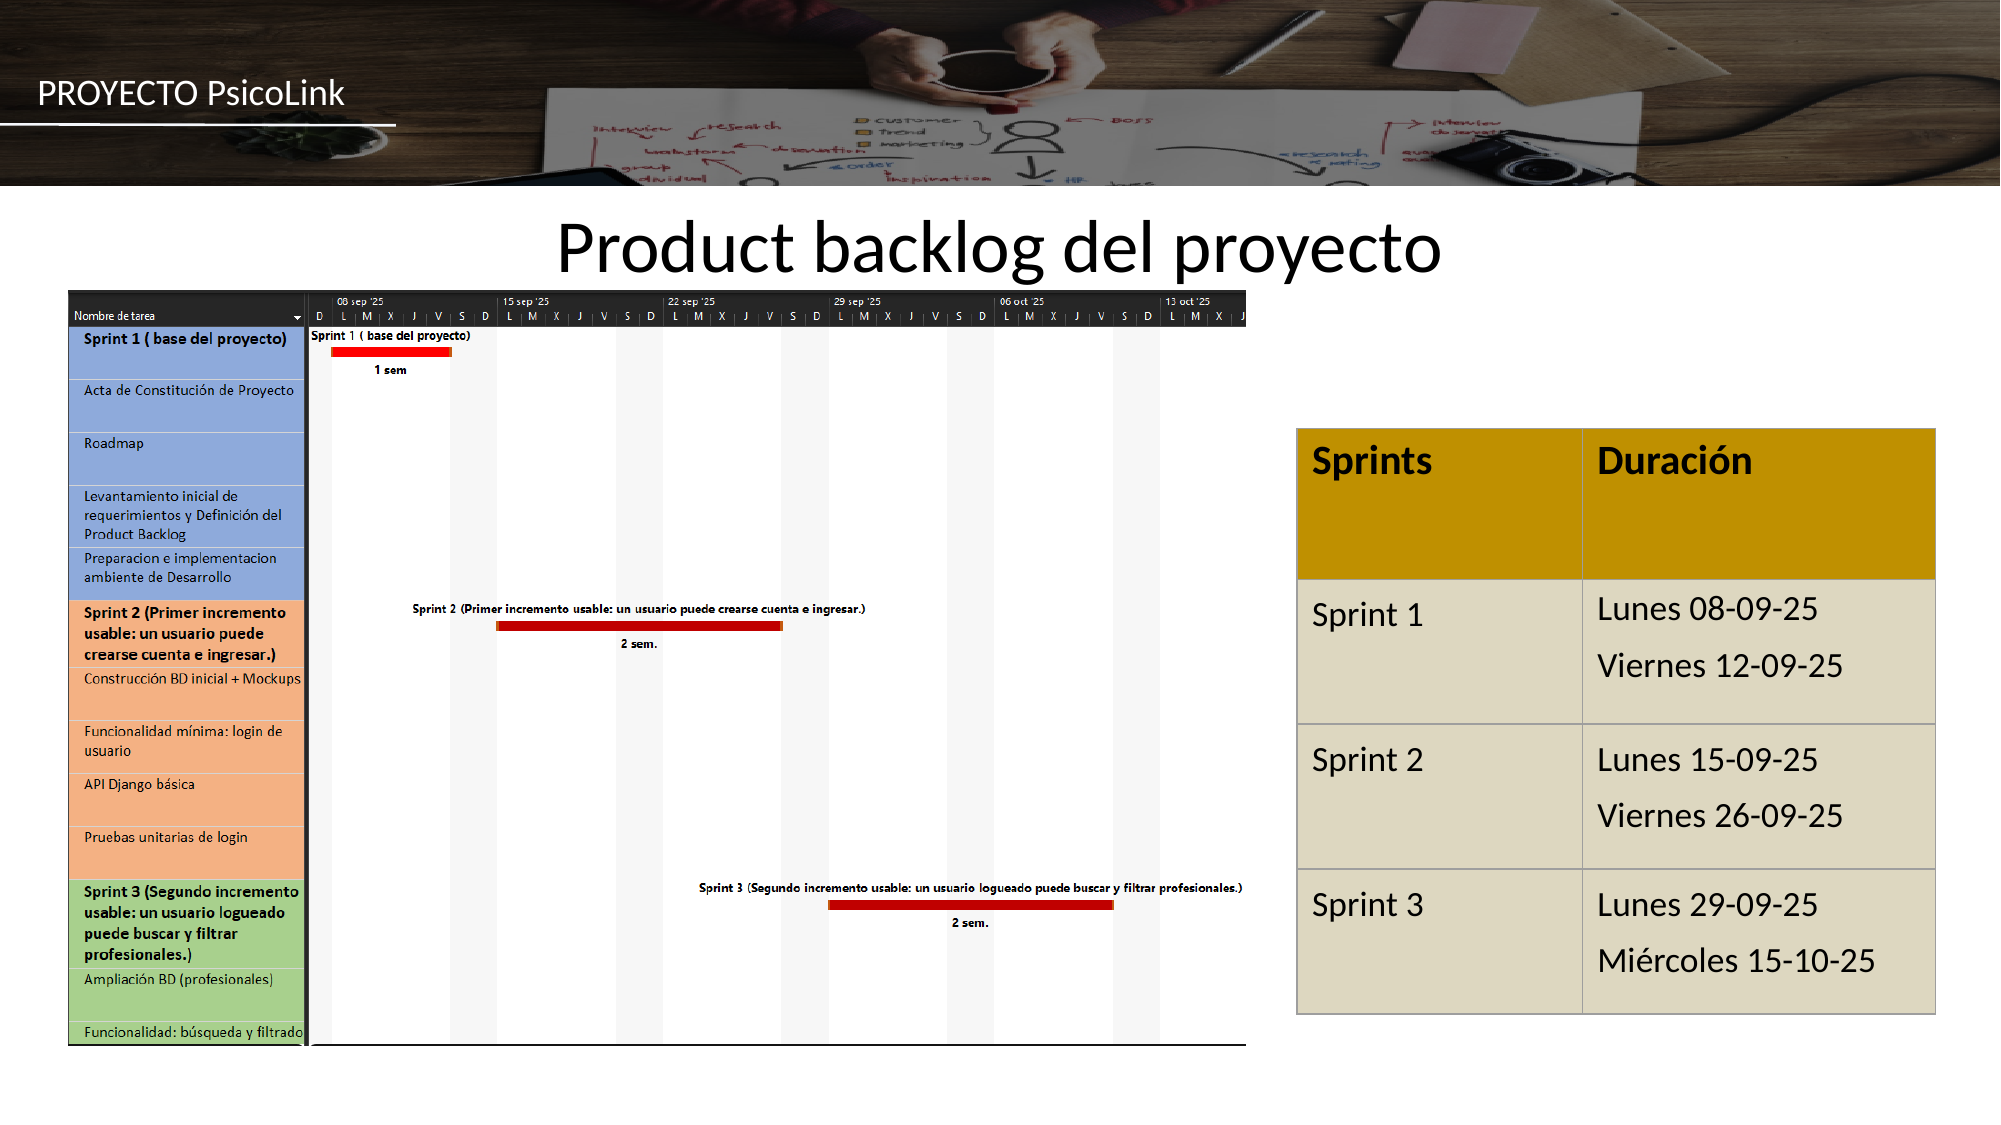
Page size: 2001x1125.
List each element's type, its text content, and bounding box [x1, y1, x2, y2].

table_header Duración [1583, 429, 1935, 579]
text_box Product backlog del proyecto [0, 197, 2000, 320]
picture [0, 0, 2000, 186]
table_cell Sprint 2 [1298, 725, 1582, 868]
table_cell Sprint 3 [1298, 870, 1582, 1013]
table_cell Sprint 1 [1298, 580, 1582, 723]
table_cell Lunes 15-09-25 Viernes 26-09-25 [1583, 725, 1935, 868]
table_header Sprints [1298, 429, 1582, 579]
picture [67, 290, 1246, 1046]
table_cell Lunes 08-09-25 Viernes 12-09-25 [1583, 580, 1935, 723]
table_cell Lunes 29-09-25 Miércoles 15-10-25 [1583, 870, 1935, 1013]
